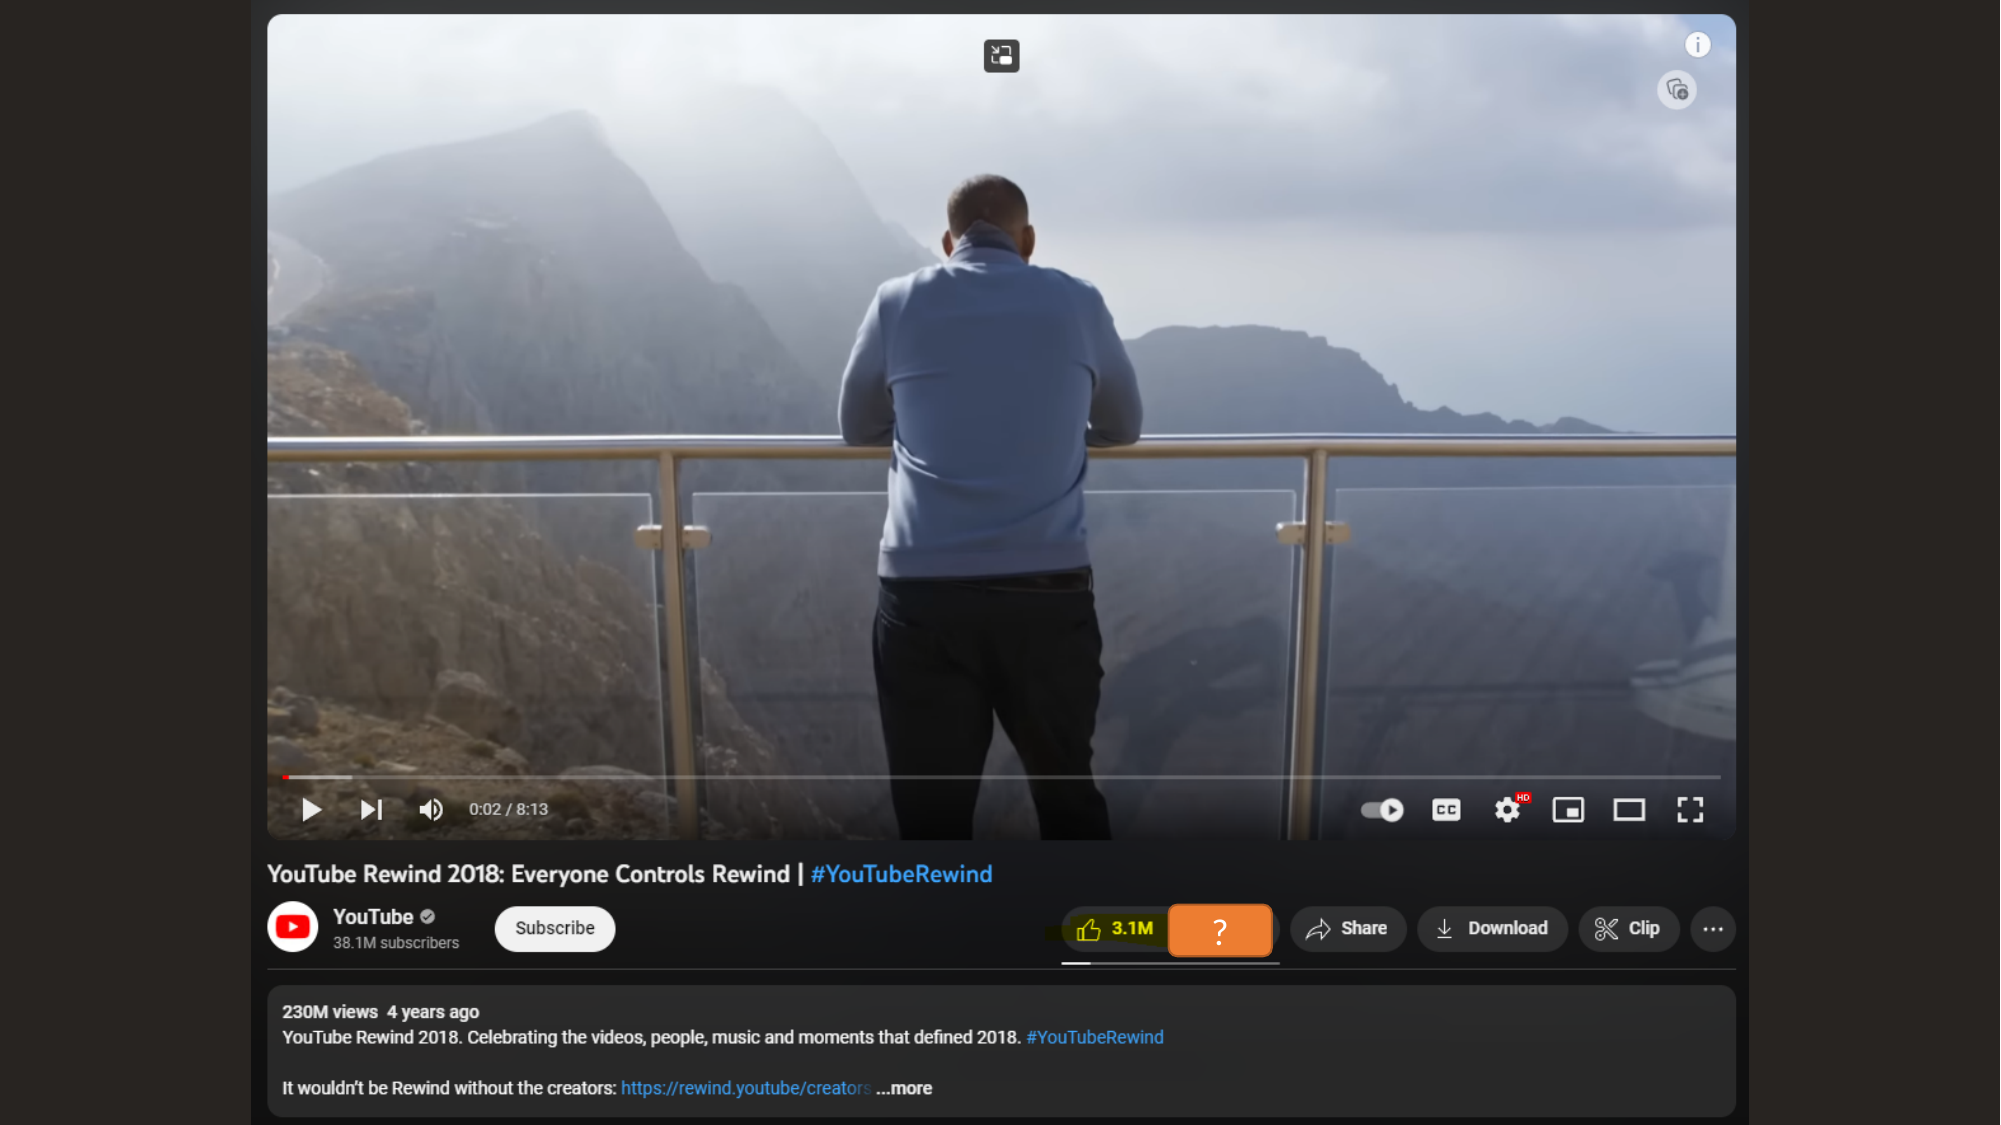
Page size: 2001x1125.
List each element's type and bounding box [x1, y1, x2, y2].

picture [251, 0, 1749, 1125]
